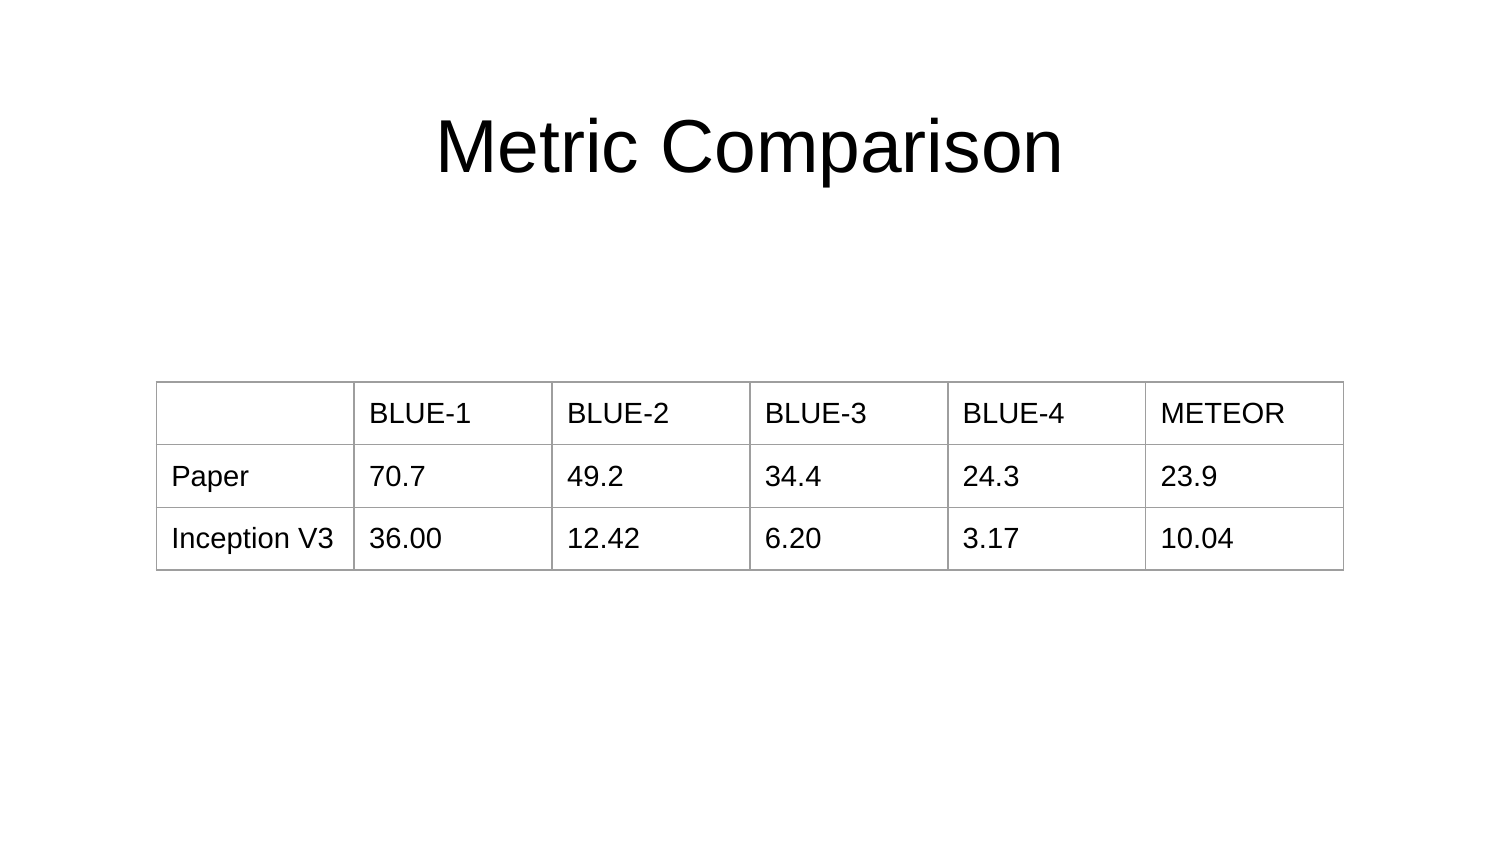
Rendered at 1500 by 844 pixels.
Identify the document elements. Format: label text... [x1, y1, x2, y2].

table_cell 12.42 [553, 508, 749, 569]
table_cell 23.9 [1146, 445, 1343, 507]
table_cell 34.4 [751, 445, 947, 507]
table_header BLUE-2 [553, 383, 749, 444]
table_cell Inception V3 [157, 508, 353, 569]
table_cell 70.7 [355, 445, 551, 507]
title Metric Comparison [51, 73, 1449, 212]
table_header BLUE-1 [355, 383, 551, 444]
table_cell 36.00 [355, 508, 551, 569]
table_header BLUE-4 [949, 383, 1145, 444]
table_header METEOR [1146, 383, 1343, 444]
table_cell 49.2 [553, 445, 749, 507]
table_cell 6.20 [751, 508, 947, 569]
table_cell Paper [157, 445, 353, 507]
table_header BLUE-3 [751, 383, 947, 444]
table_header [157, 383, 353, 444]
table_cell 10.04 [1146, 508, 1343, 569]
table_cell 3.17 [949, 508, 1145, 569]
table_cell 24.3 [949, 445, 1145, 507]
